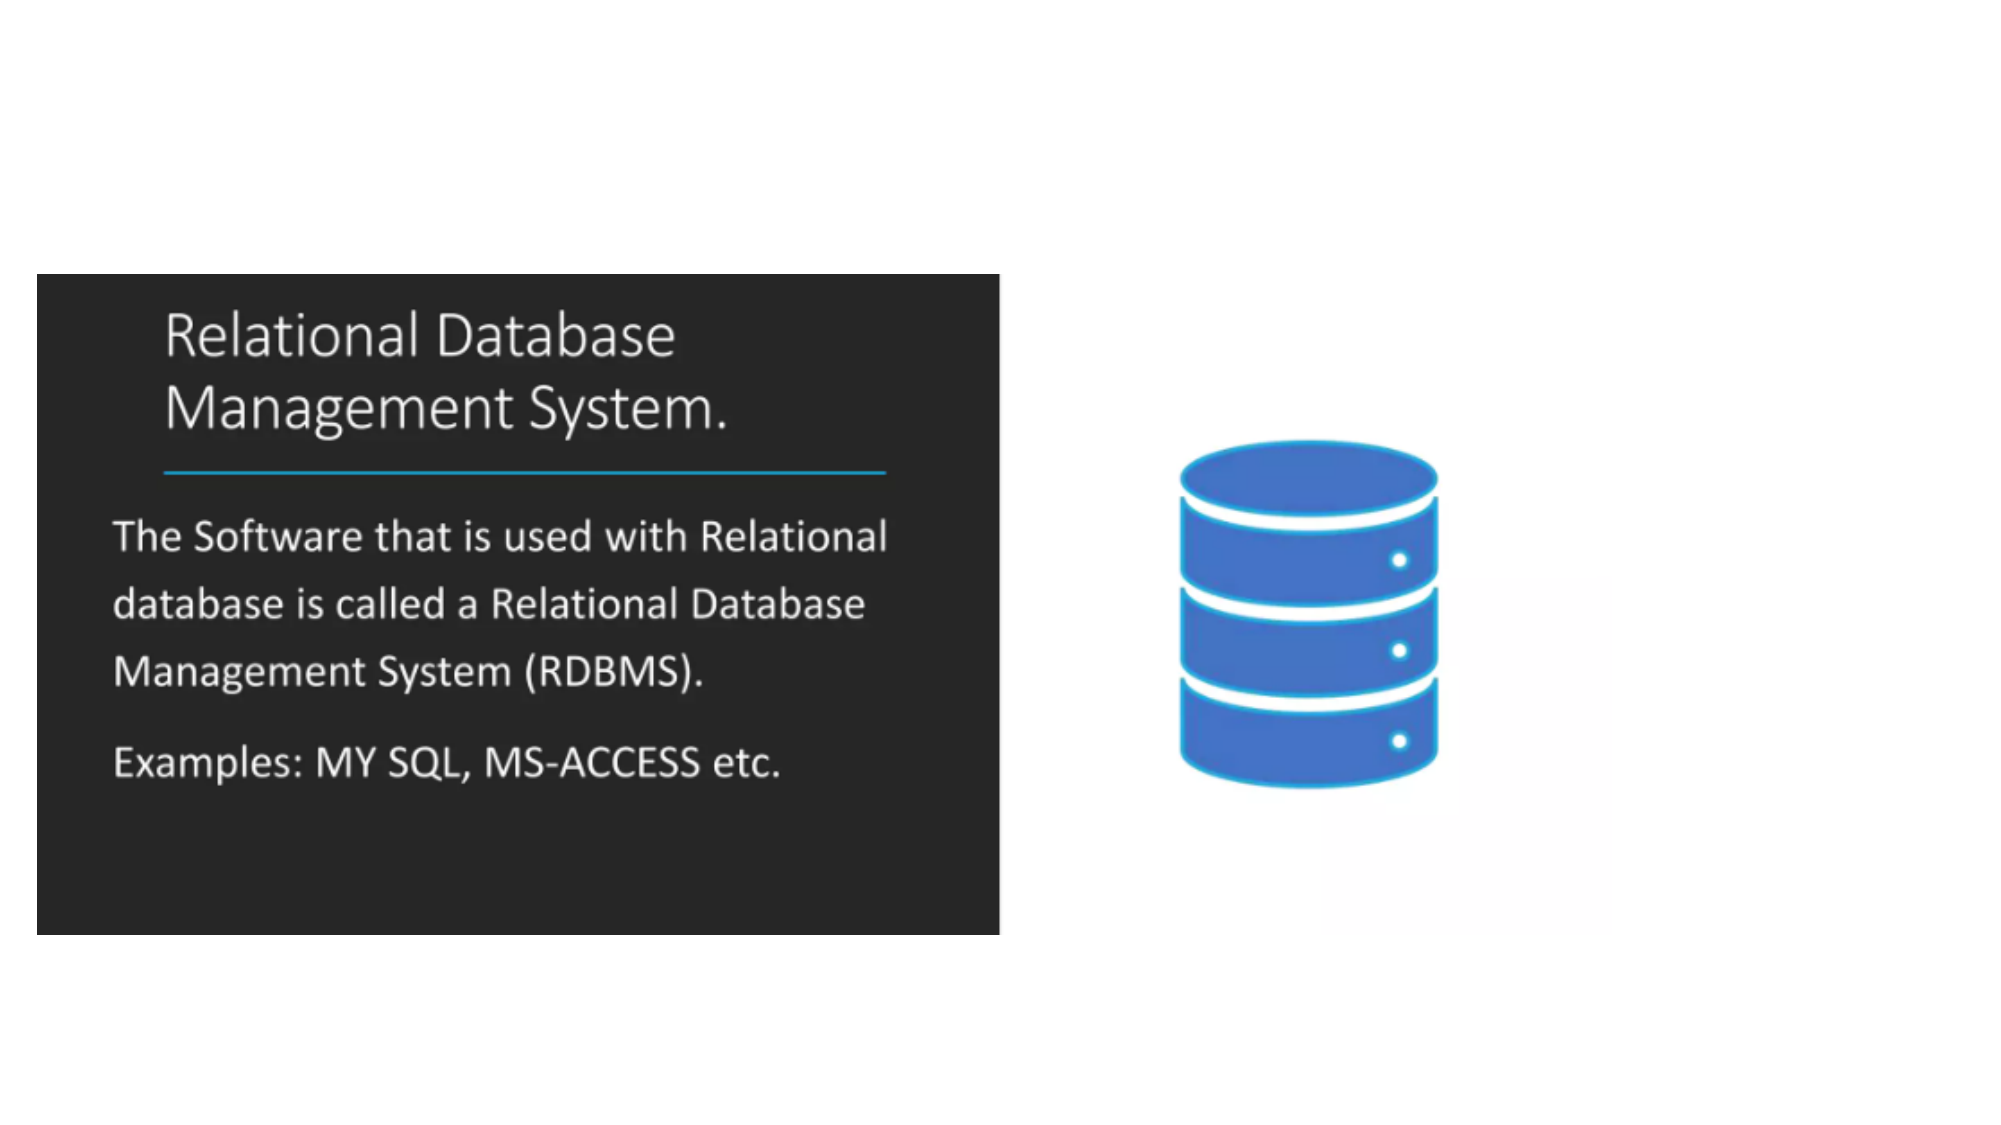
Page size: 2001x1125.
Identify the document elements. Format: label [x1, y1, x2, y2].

picture [37, 274, 1744, 935]
